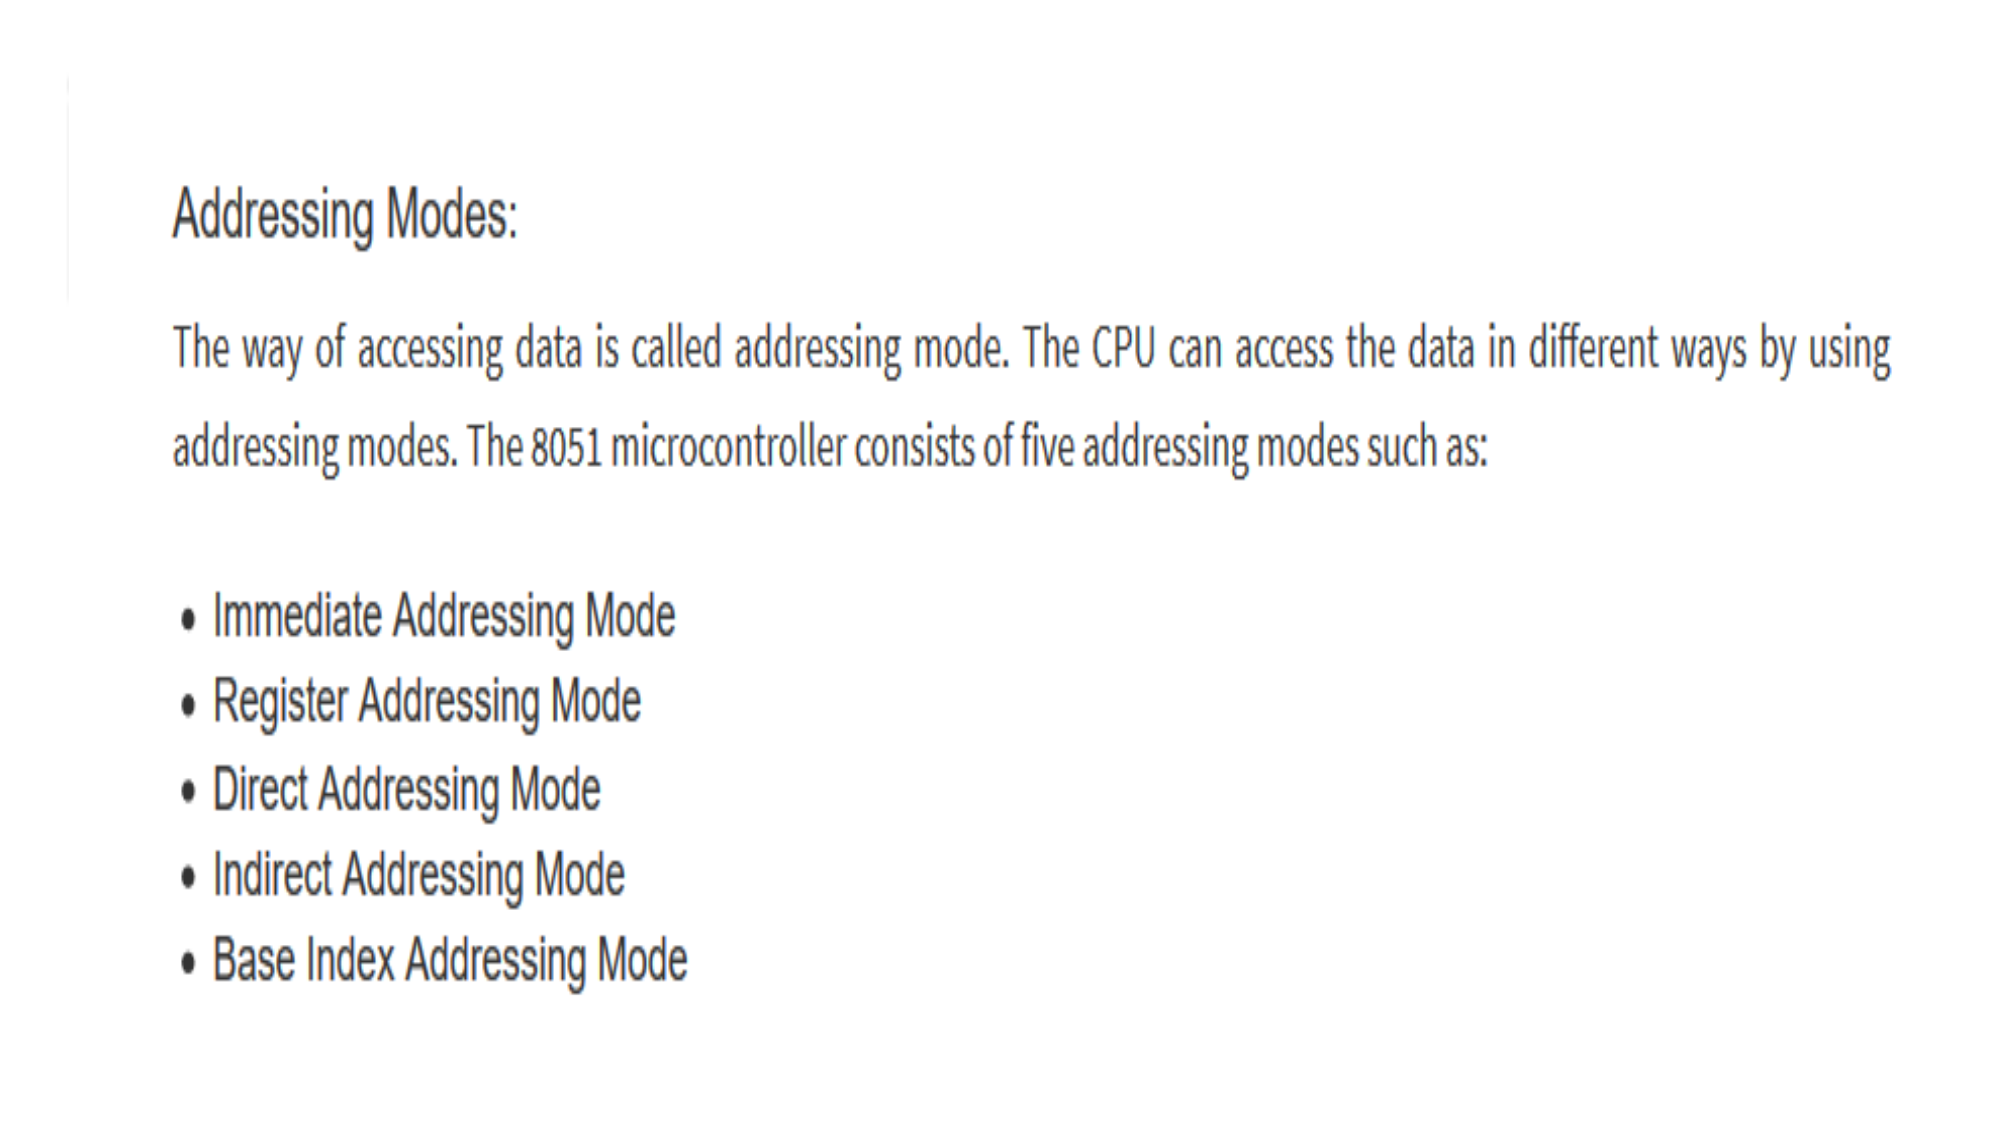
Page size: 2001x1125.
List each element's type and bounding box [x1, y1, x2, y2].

list [68, 68, 1951, 1064]
